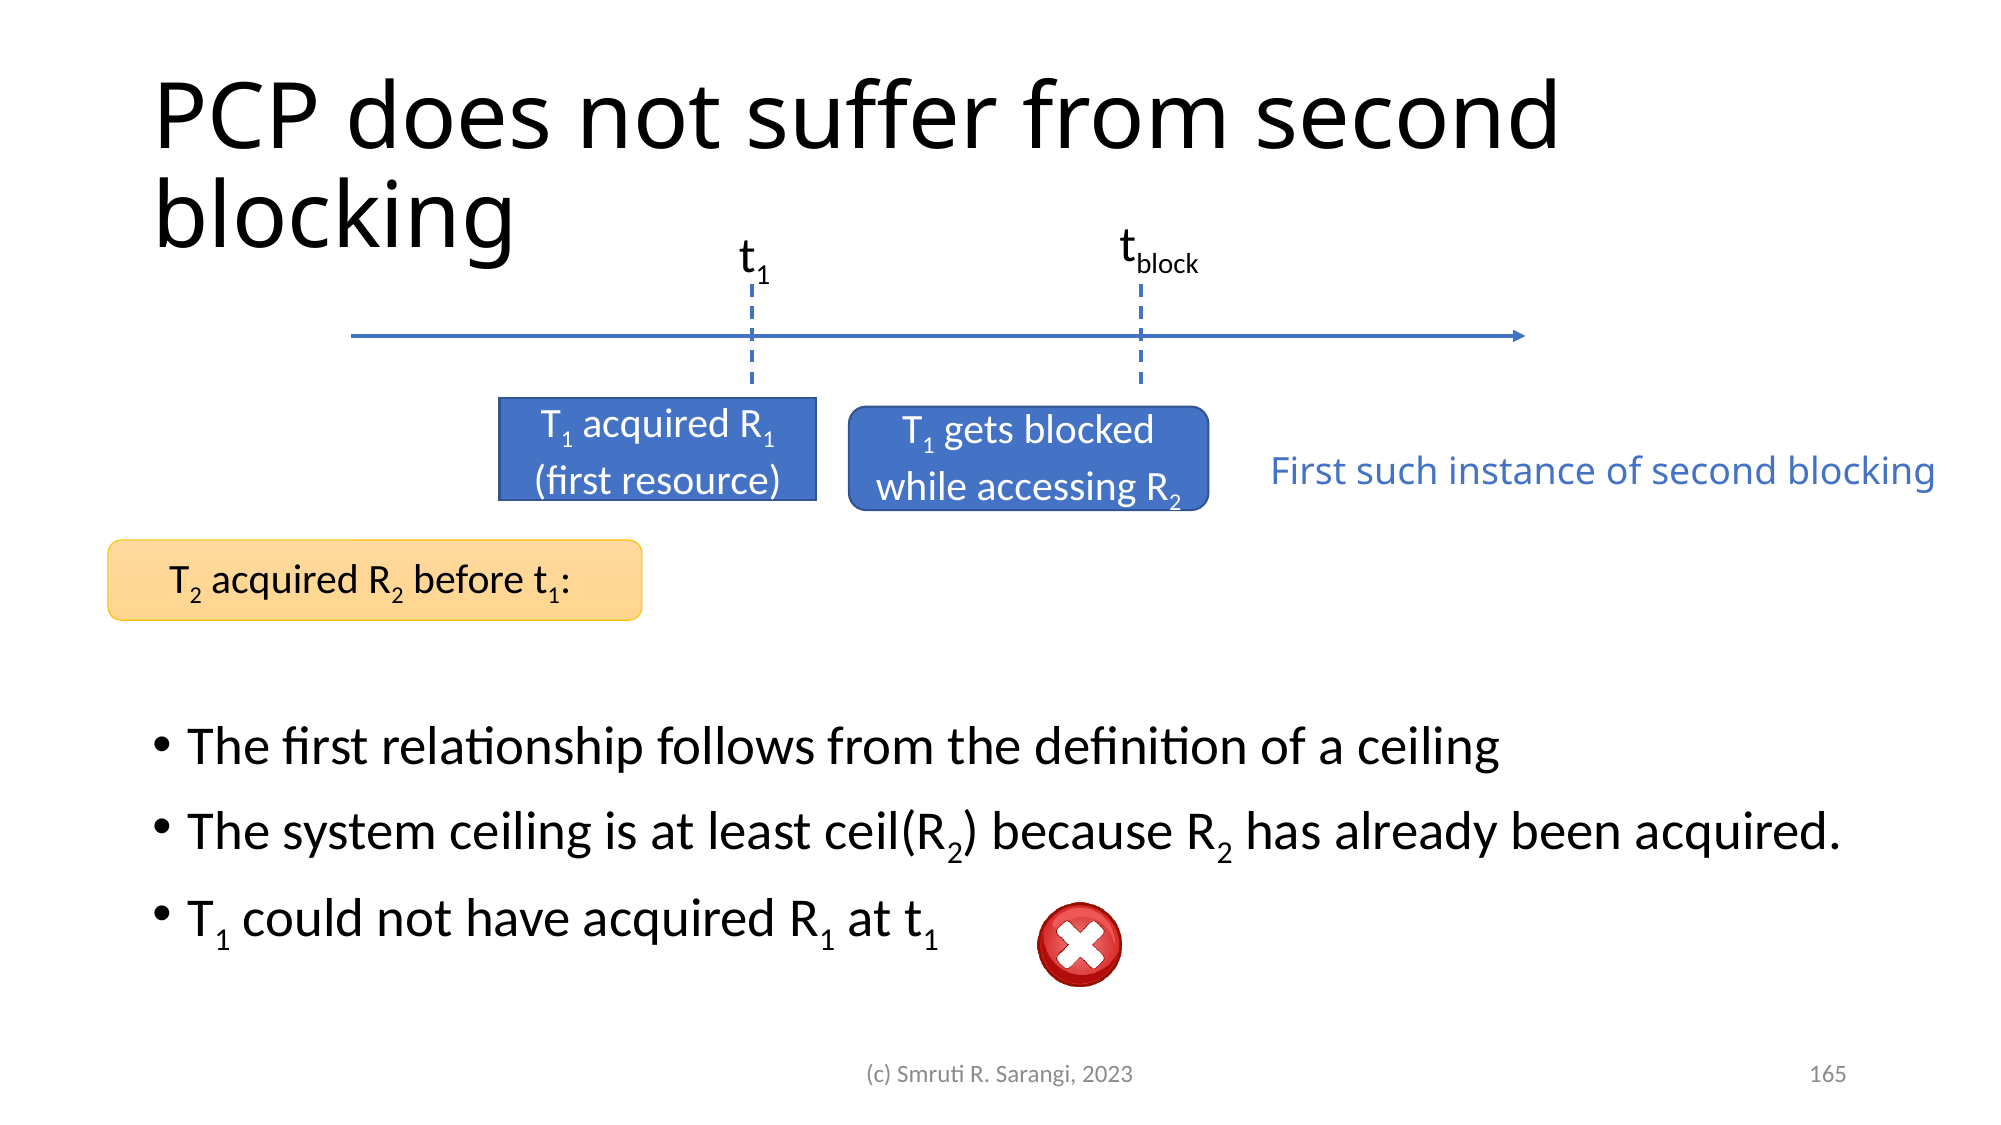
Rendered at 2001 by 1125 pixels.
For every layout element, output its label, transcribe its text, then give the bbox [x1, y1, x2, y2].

title PCP does not suffer from second blocking [137, 59, 1863, 278]
text_box T2 acquired R2 before t1: [107, 539, 643, 621]
text_box T1 gets blocked while accessing R2 [847, 405, 1210, 512]
slide_number 165 [1412, 1042, 1863, 1103]
picture [1037, 902, 1122, 987]
text_box T1 acquired R1 (first resource) [498, 397, 817, 501]
text_box First such instance of second blocking [1255, 439, 1953, 500]
text_box tblock [1104, 203, 1214, 287]
text_box t1 [724, 214, 904, 298]
footer (c) Smruti R. Sarangi, 2023 [662, 1042, 1338, 1103]
